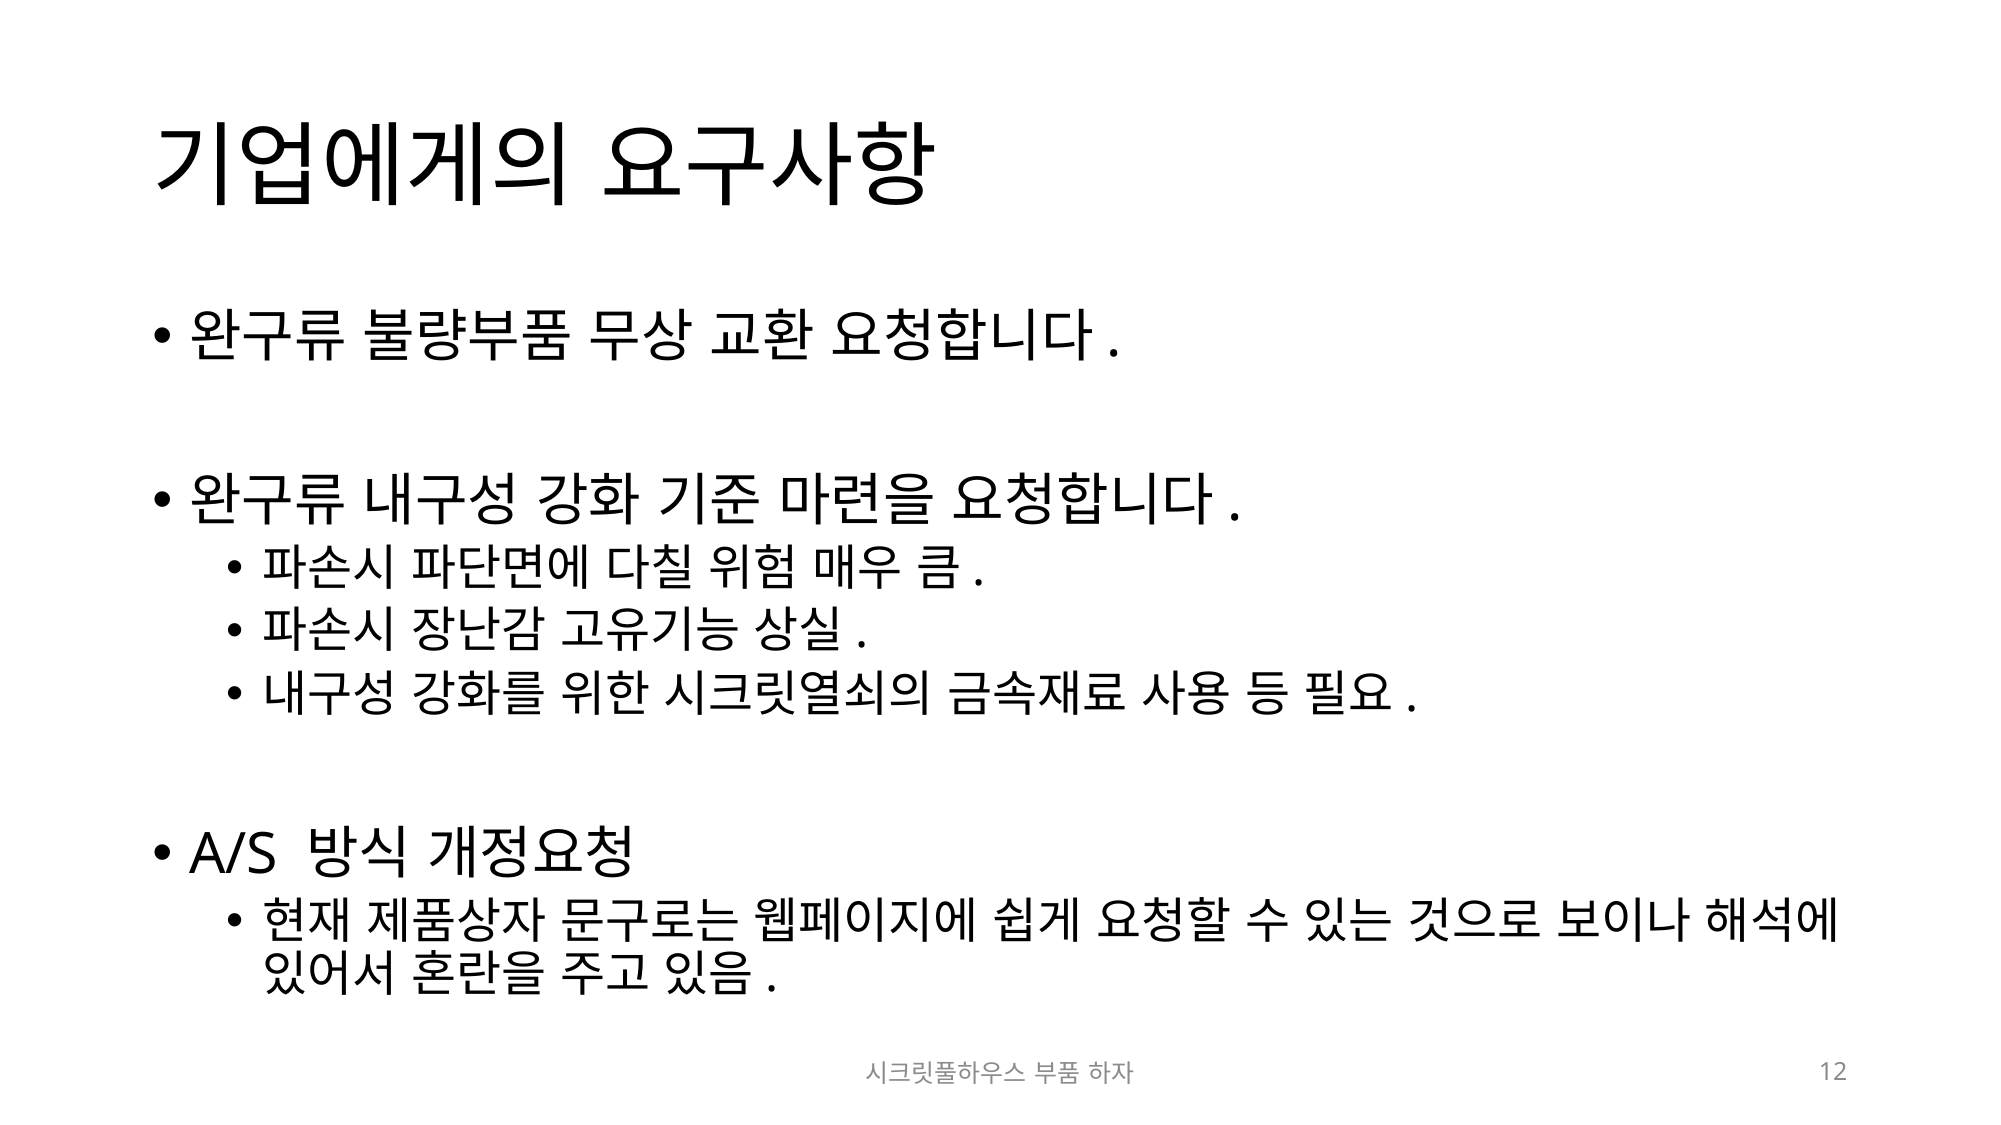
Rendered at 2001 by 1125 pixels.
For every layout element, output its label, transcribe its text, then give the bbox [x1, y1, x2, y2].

footer 시크릿풀하우스 부품 하자 [662, 1042, 1338, 1103]
slide_number 12 [1412, 1042, 1863, 1103]
title 기업에게의 요구사항 [137, 59, 1863, 278]
list 완구류 불량부품 무상 교환 요청합니다. 완구류 내구성 강화 기준 마련을 요청합니다. 파손시 파단면에 다칠 위험 매우 큼. 파손시 장난감 고유기능 상실. 내구성 강화를 위한 시크릿열쇠의 금속재료 사용 등 필요. A/S 방식 개정요청 현재 제품상자 문구로는 웹페이지에 쉽게 요청할 수 있는 것으로 보이나 해석에 있어서 혼란을 주고 있음. [137, 299, 1863, 1014]
